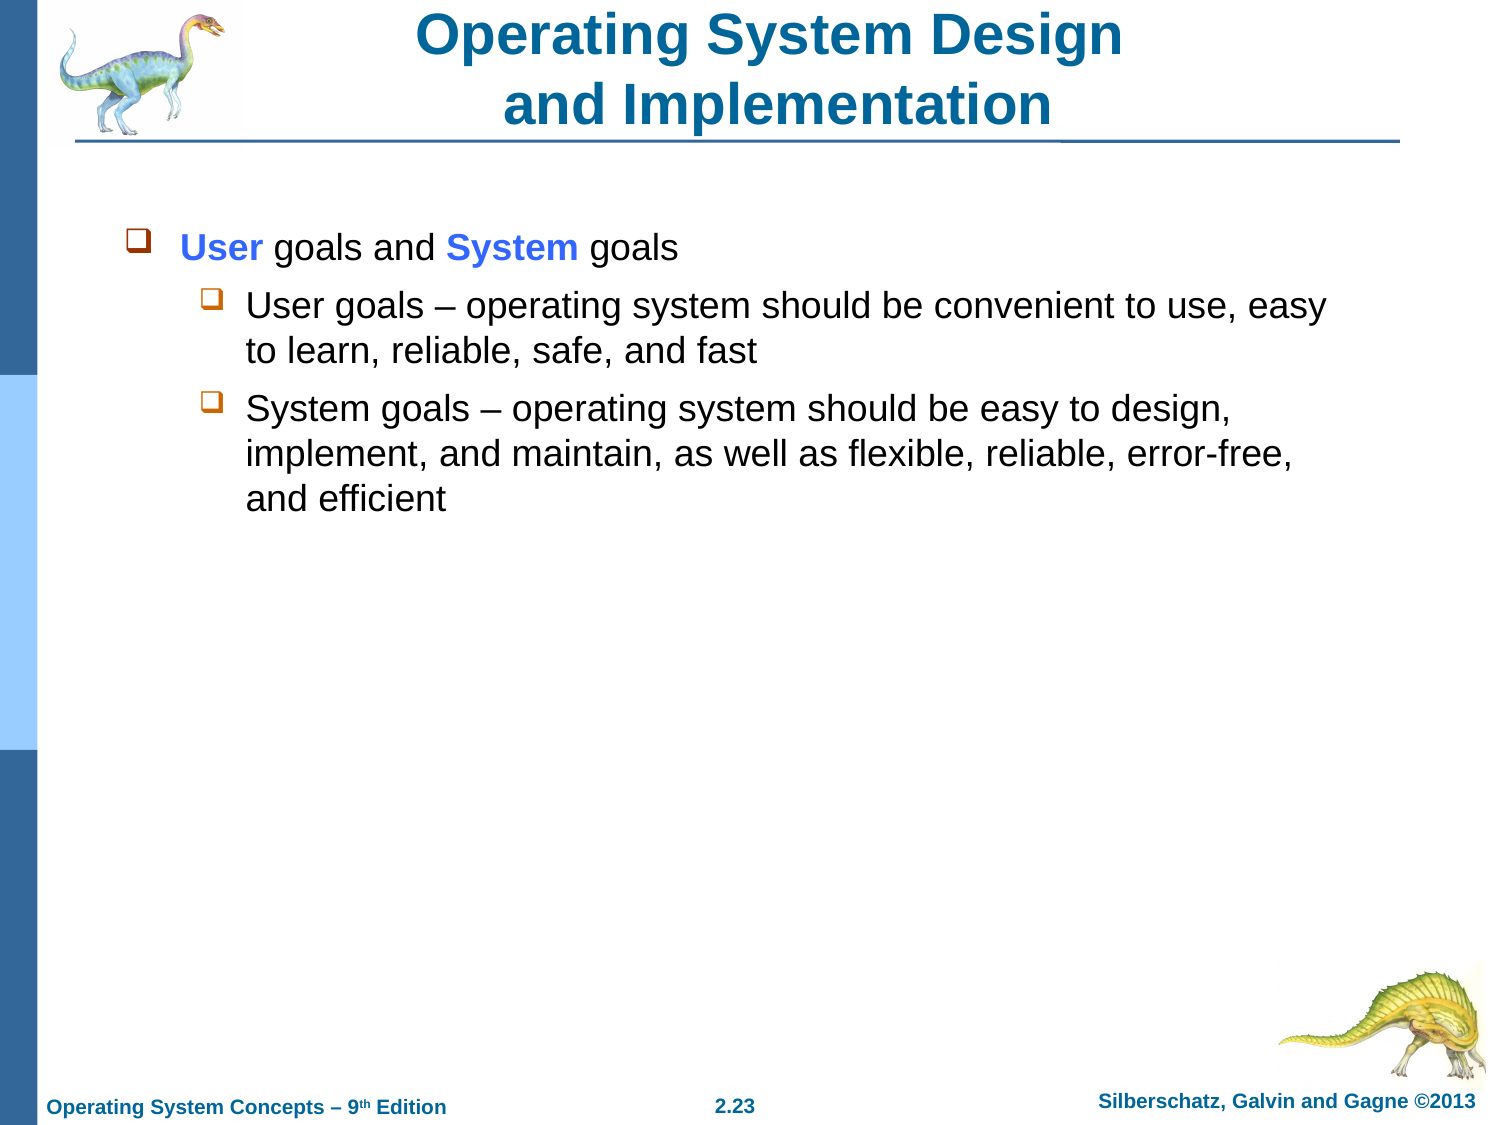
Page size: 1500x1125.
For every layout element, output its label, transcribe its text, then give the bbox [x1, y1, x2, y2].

list User goals and System goals User goals – operating system should be convenient to use, easy to learn, reliable, safe, and fast System goals – operating system should be easy to design, implement, and maintain, as well as flexible, reliable, error-free, and efficient [108, 182, 1370, 1004]
title Operating System Design and Implementation [145, 48, 1411, 144]
picture [46, 0, 243, 149]
picture [1275, 959, 1486, 1090]
